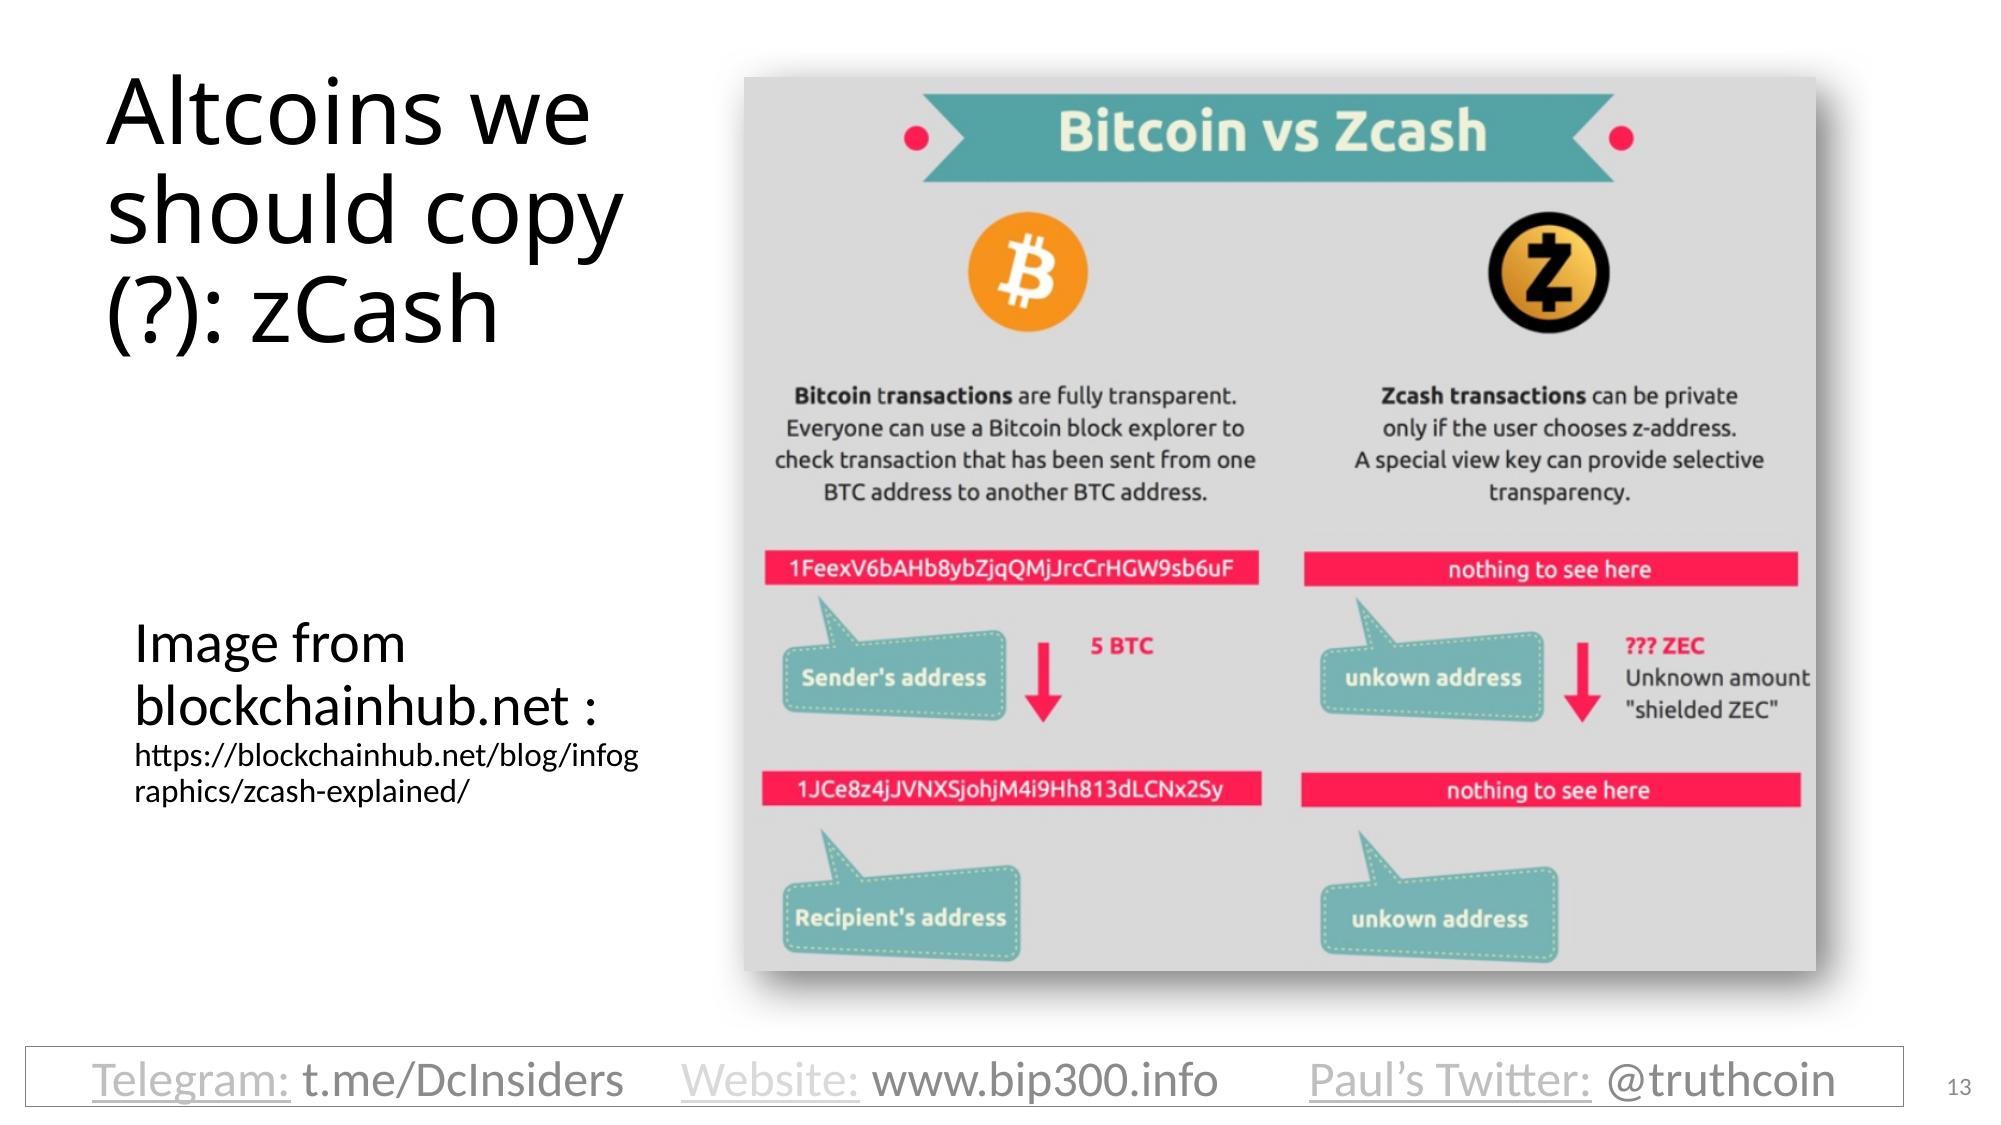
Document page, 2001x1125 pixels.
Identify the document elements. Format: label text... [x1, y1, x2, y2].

slide_number 13 [1915, 1055, 1987, 1116]
title Altcoins we should copy (?): zCash [91, 38, 723, 391]
picture [744, 76, 1816, 971]
footer Telegram: t.me/DcInsiders Website: www.bip300.info Paul’s Twitter: @truthcoin [25, 1046, 1904, 1107]
list Image from blockchainhub.net : https://blockchainhub.net/blog/infographics/zcash-explained/ [119, 604, 658, 875]
